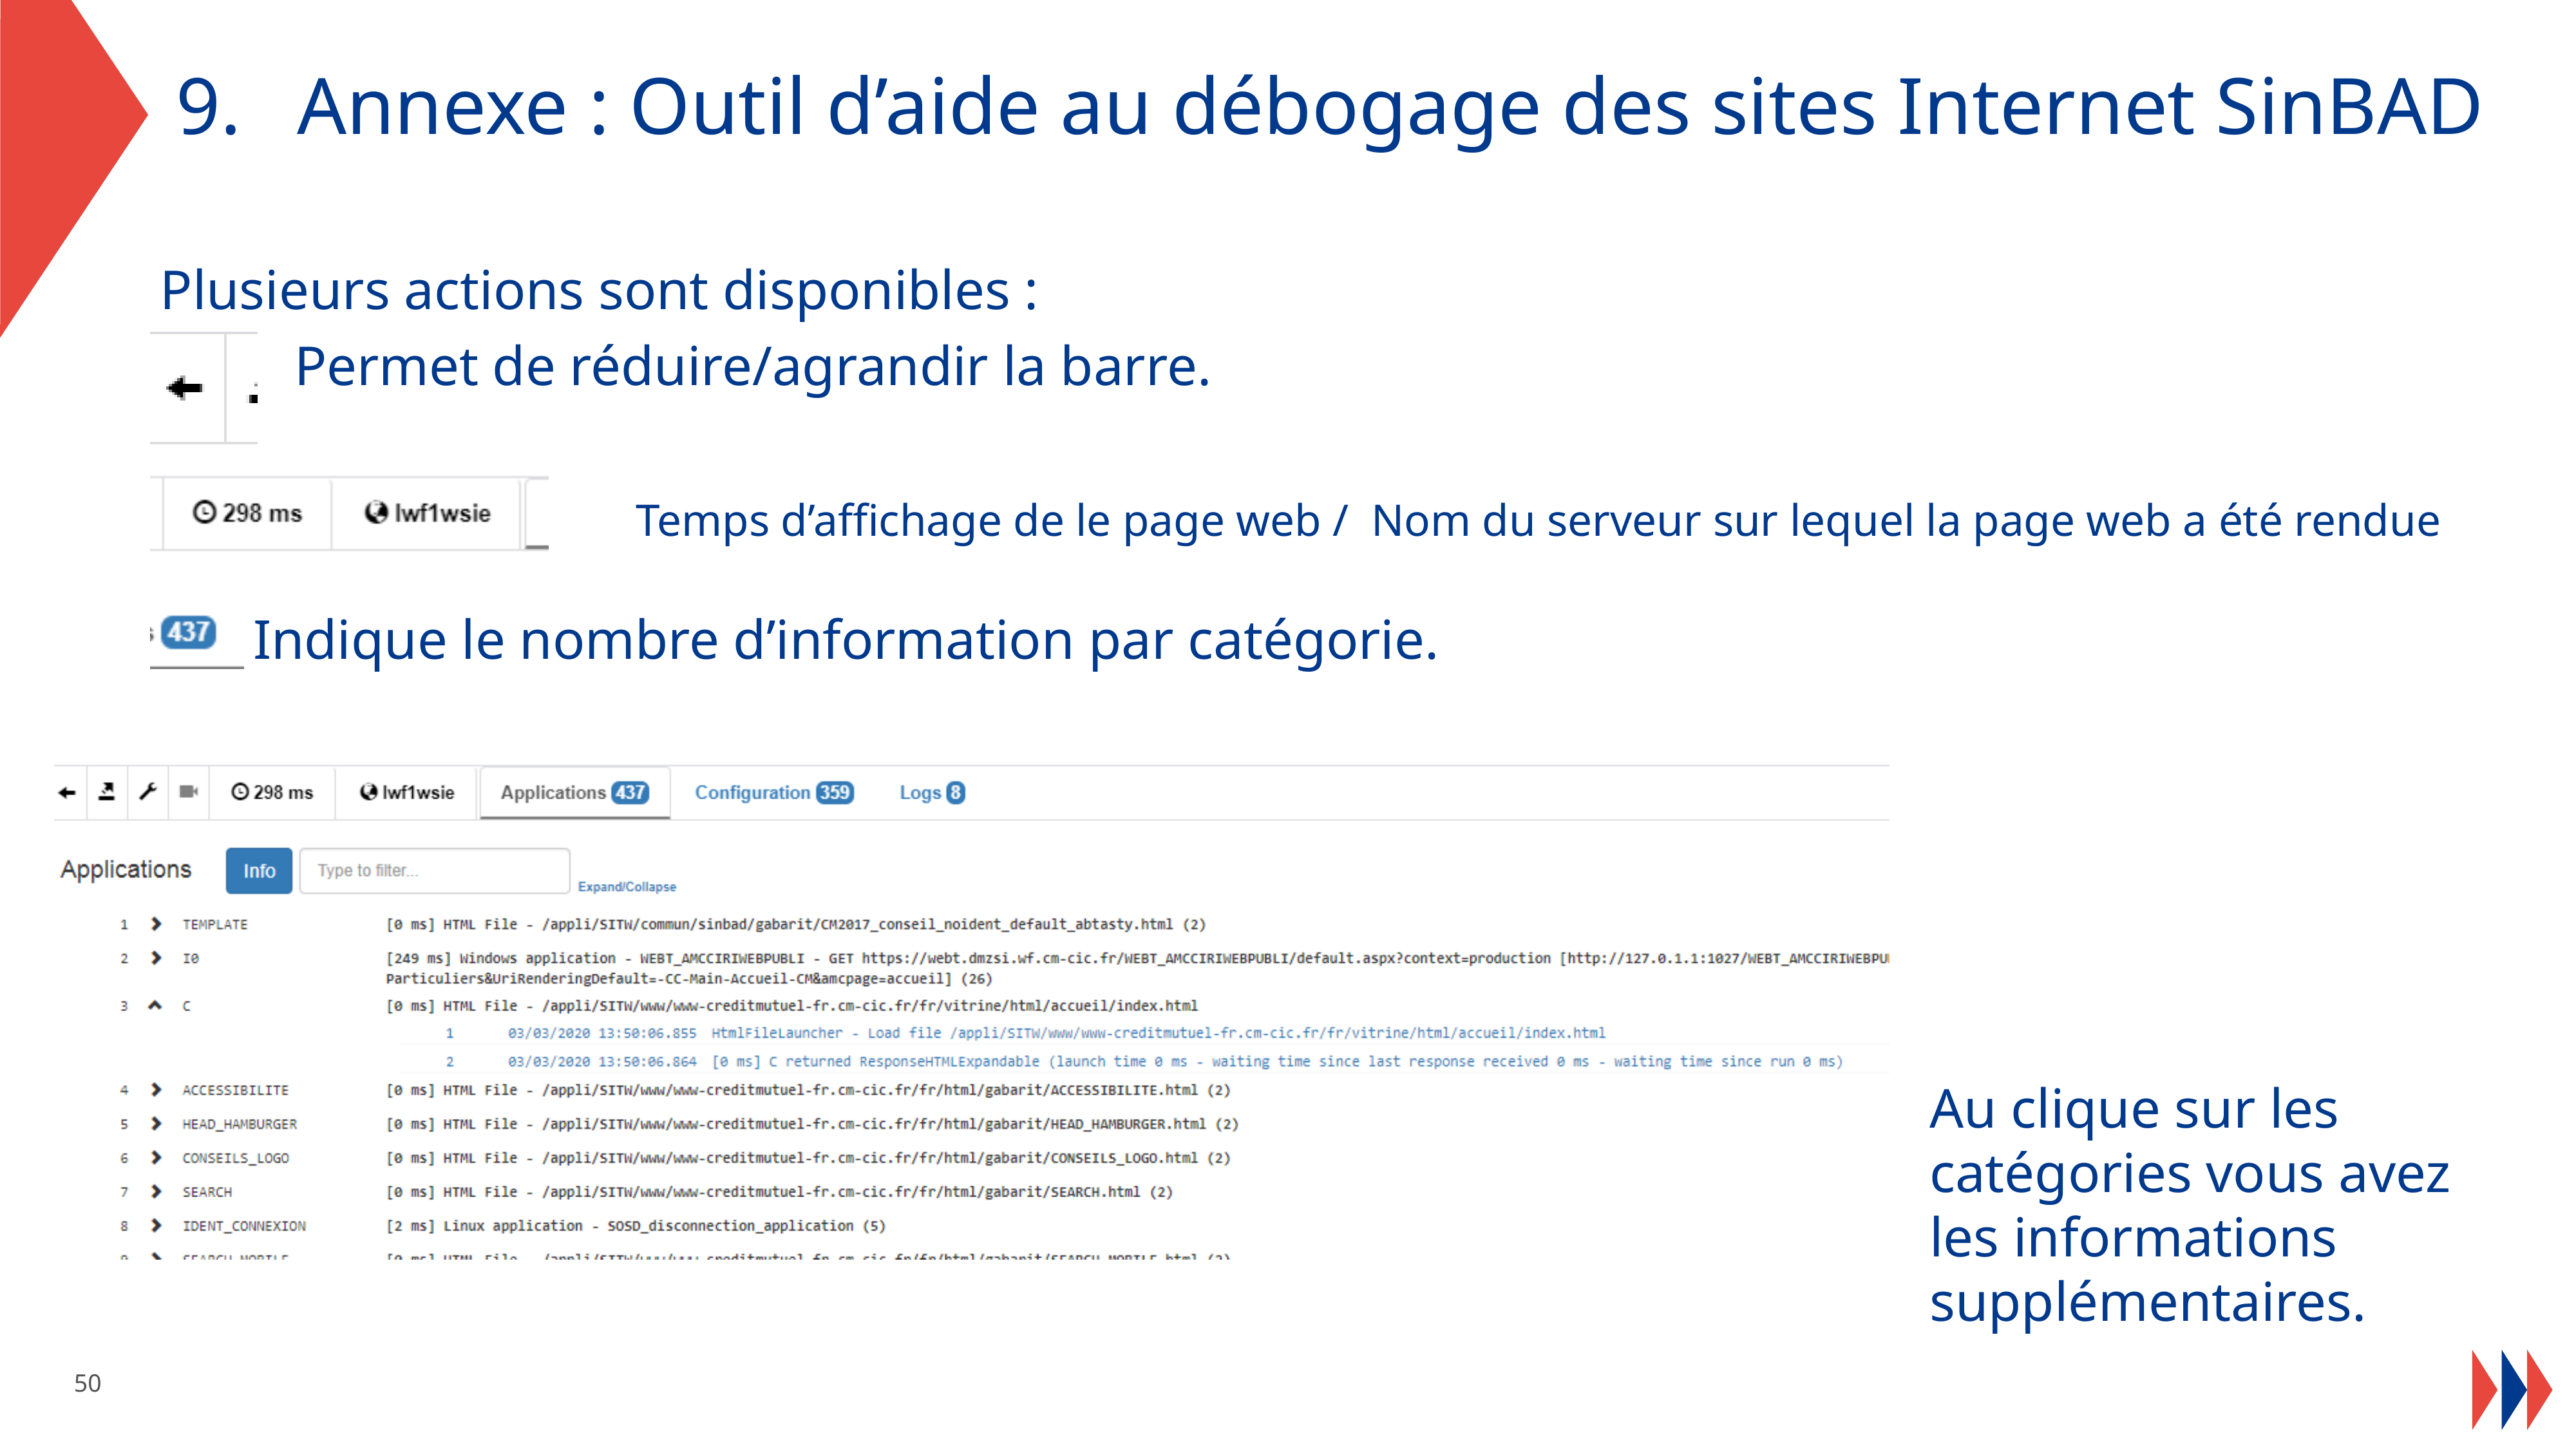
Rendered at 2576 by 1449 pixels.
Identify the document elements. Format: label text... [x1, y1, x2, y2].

text_box Au clique sur les catégories vous avez les informations supplémentaires. [1920, 1070, 2517, 1375]
picture [54, 761, 1889, 1260]
text_box Temps d’affichage de le page web / Nom du serveur sur lequel la page web a été rendue [626, 488, 2576, 596]
picture [150, 601, 244, 670]
text_box Indique le nombre d’information par catégorie. [243, 600, 1468, 756]
picture [150, 328, 258, 450]
text_box Permet de réduire/agrandir la barre. [285, 327, 2345, 435]
slide_number 50 [37, 1353, 138, 1415]
list Plusieurs actions sont disponibles : [150, 251, 2456, 1331]
picture [150, 469, 549, 566]
text_box Annexe : Outil d’aide au débogage des sites Internet SinBAD [166, 41, 2576, 178]
